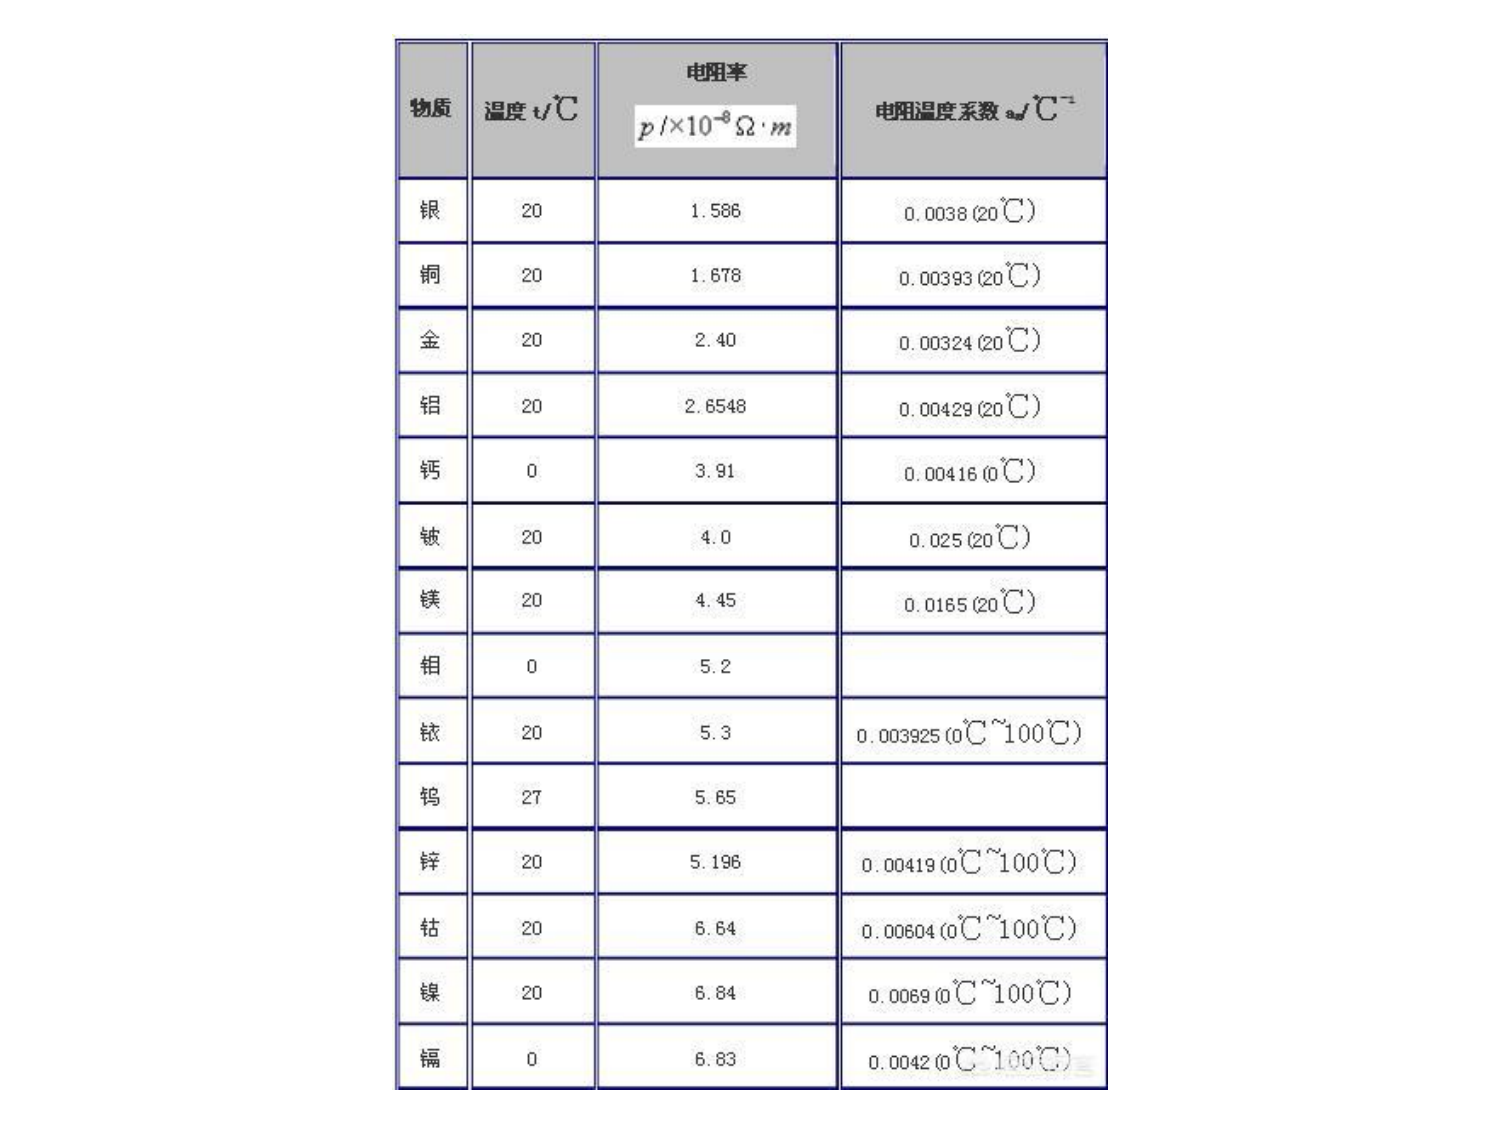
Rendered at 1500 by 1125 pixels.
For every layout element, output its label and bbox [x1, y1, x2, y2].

picture [392, 34, 1108, 1090]
